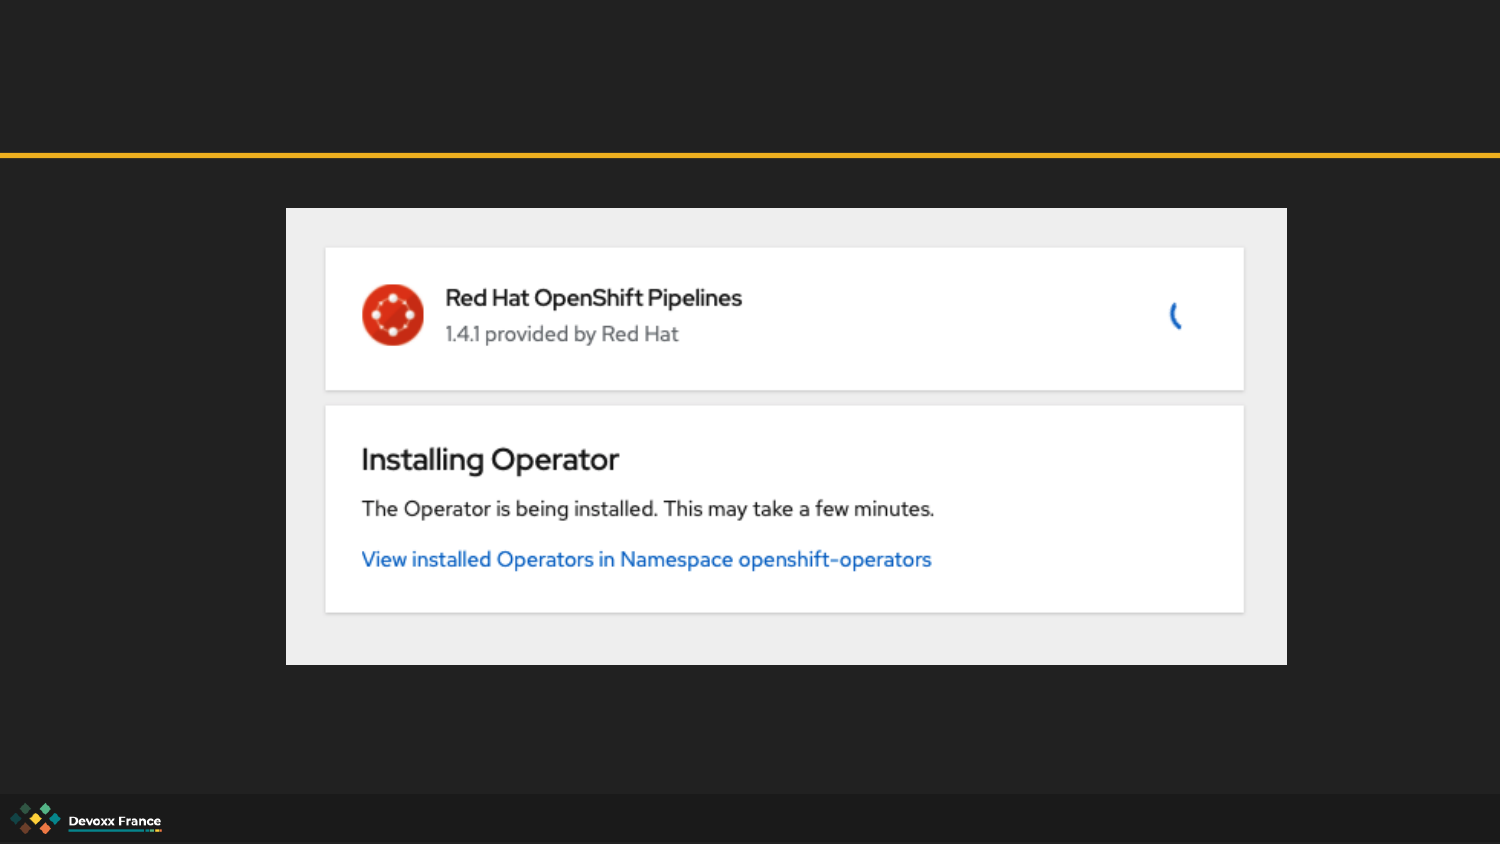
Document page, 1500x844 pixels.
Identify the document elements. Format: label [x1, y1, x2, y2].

picture [285, 208, 1287, 665]
picture [0, 794, 1500, 842]
